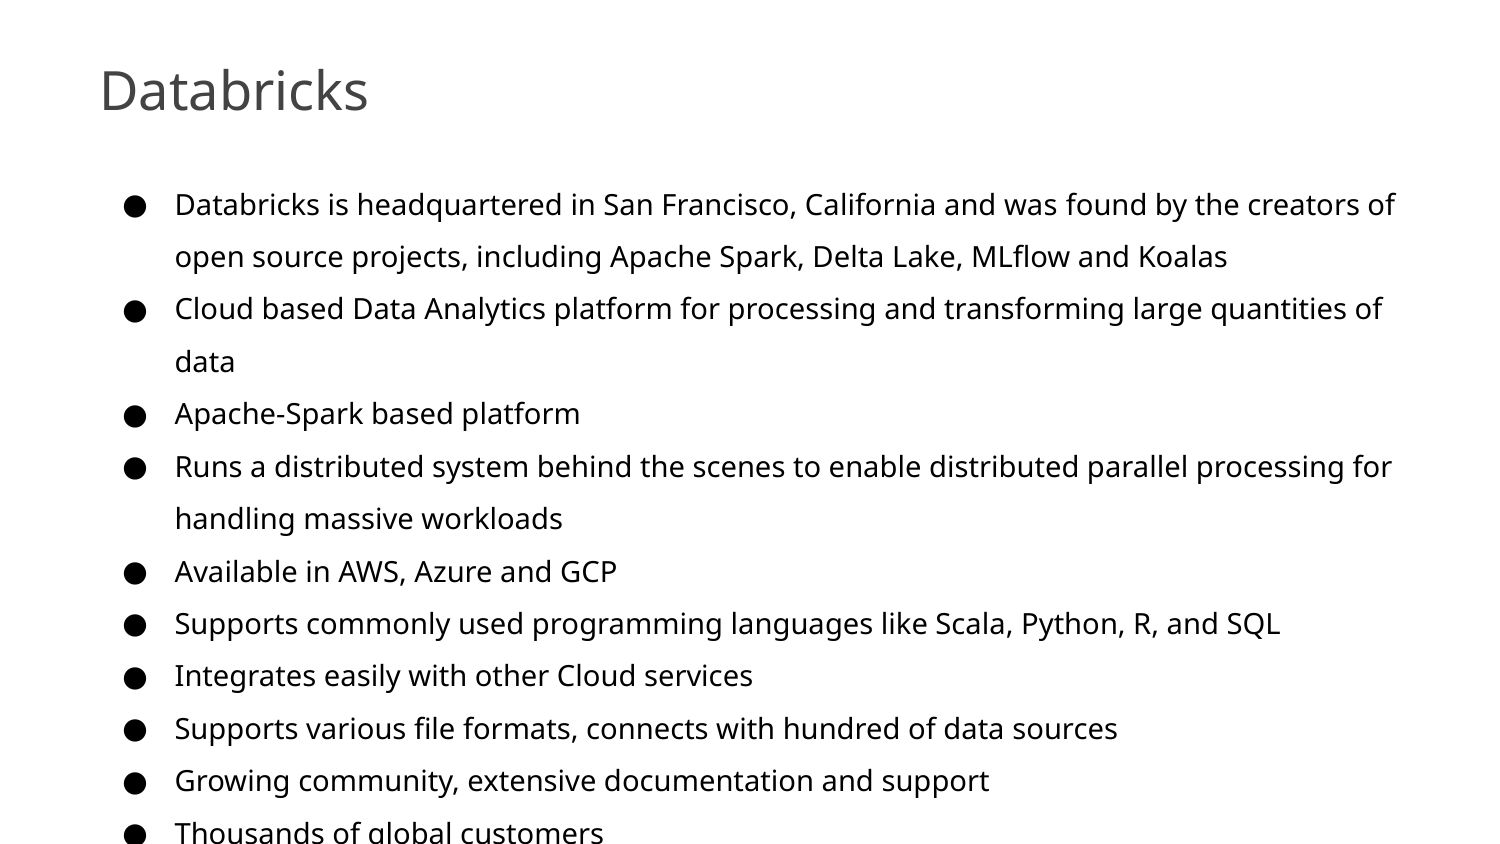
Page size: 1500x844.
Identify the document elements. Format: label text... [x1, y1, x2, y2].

text_box Databricks is headquartered in San Francisco, California and was found by the creators of open source projects, including Apache Spark, Delta Lake, MLflow and Koalas Cloud based Data Analytics platform for processing and transforming large quantities of data Apache-Spark based platform Runs a distributed system behind the scenes to enable distributed parallel processing for handling massive workloads Available in AWS, Azure and GCP Supports commonly used programming languages like Scala, Python, R, and SQL Integrates easily with other Cloud services Supports various file formats, connects with hundred of data sources Growing community, extensive documentation and support Thousands of global customers [84, 153, 1417, 798]
text_box Databricks [84, 58, 1226, 118]
